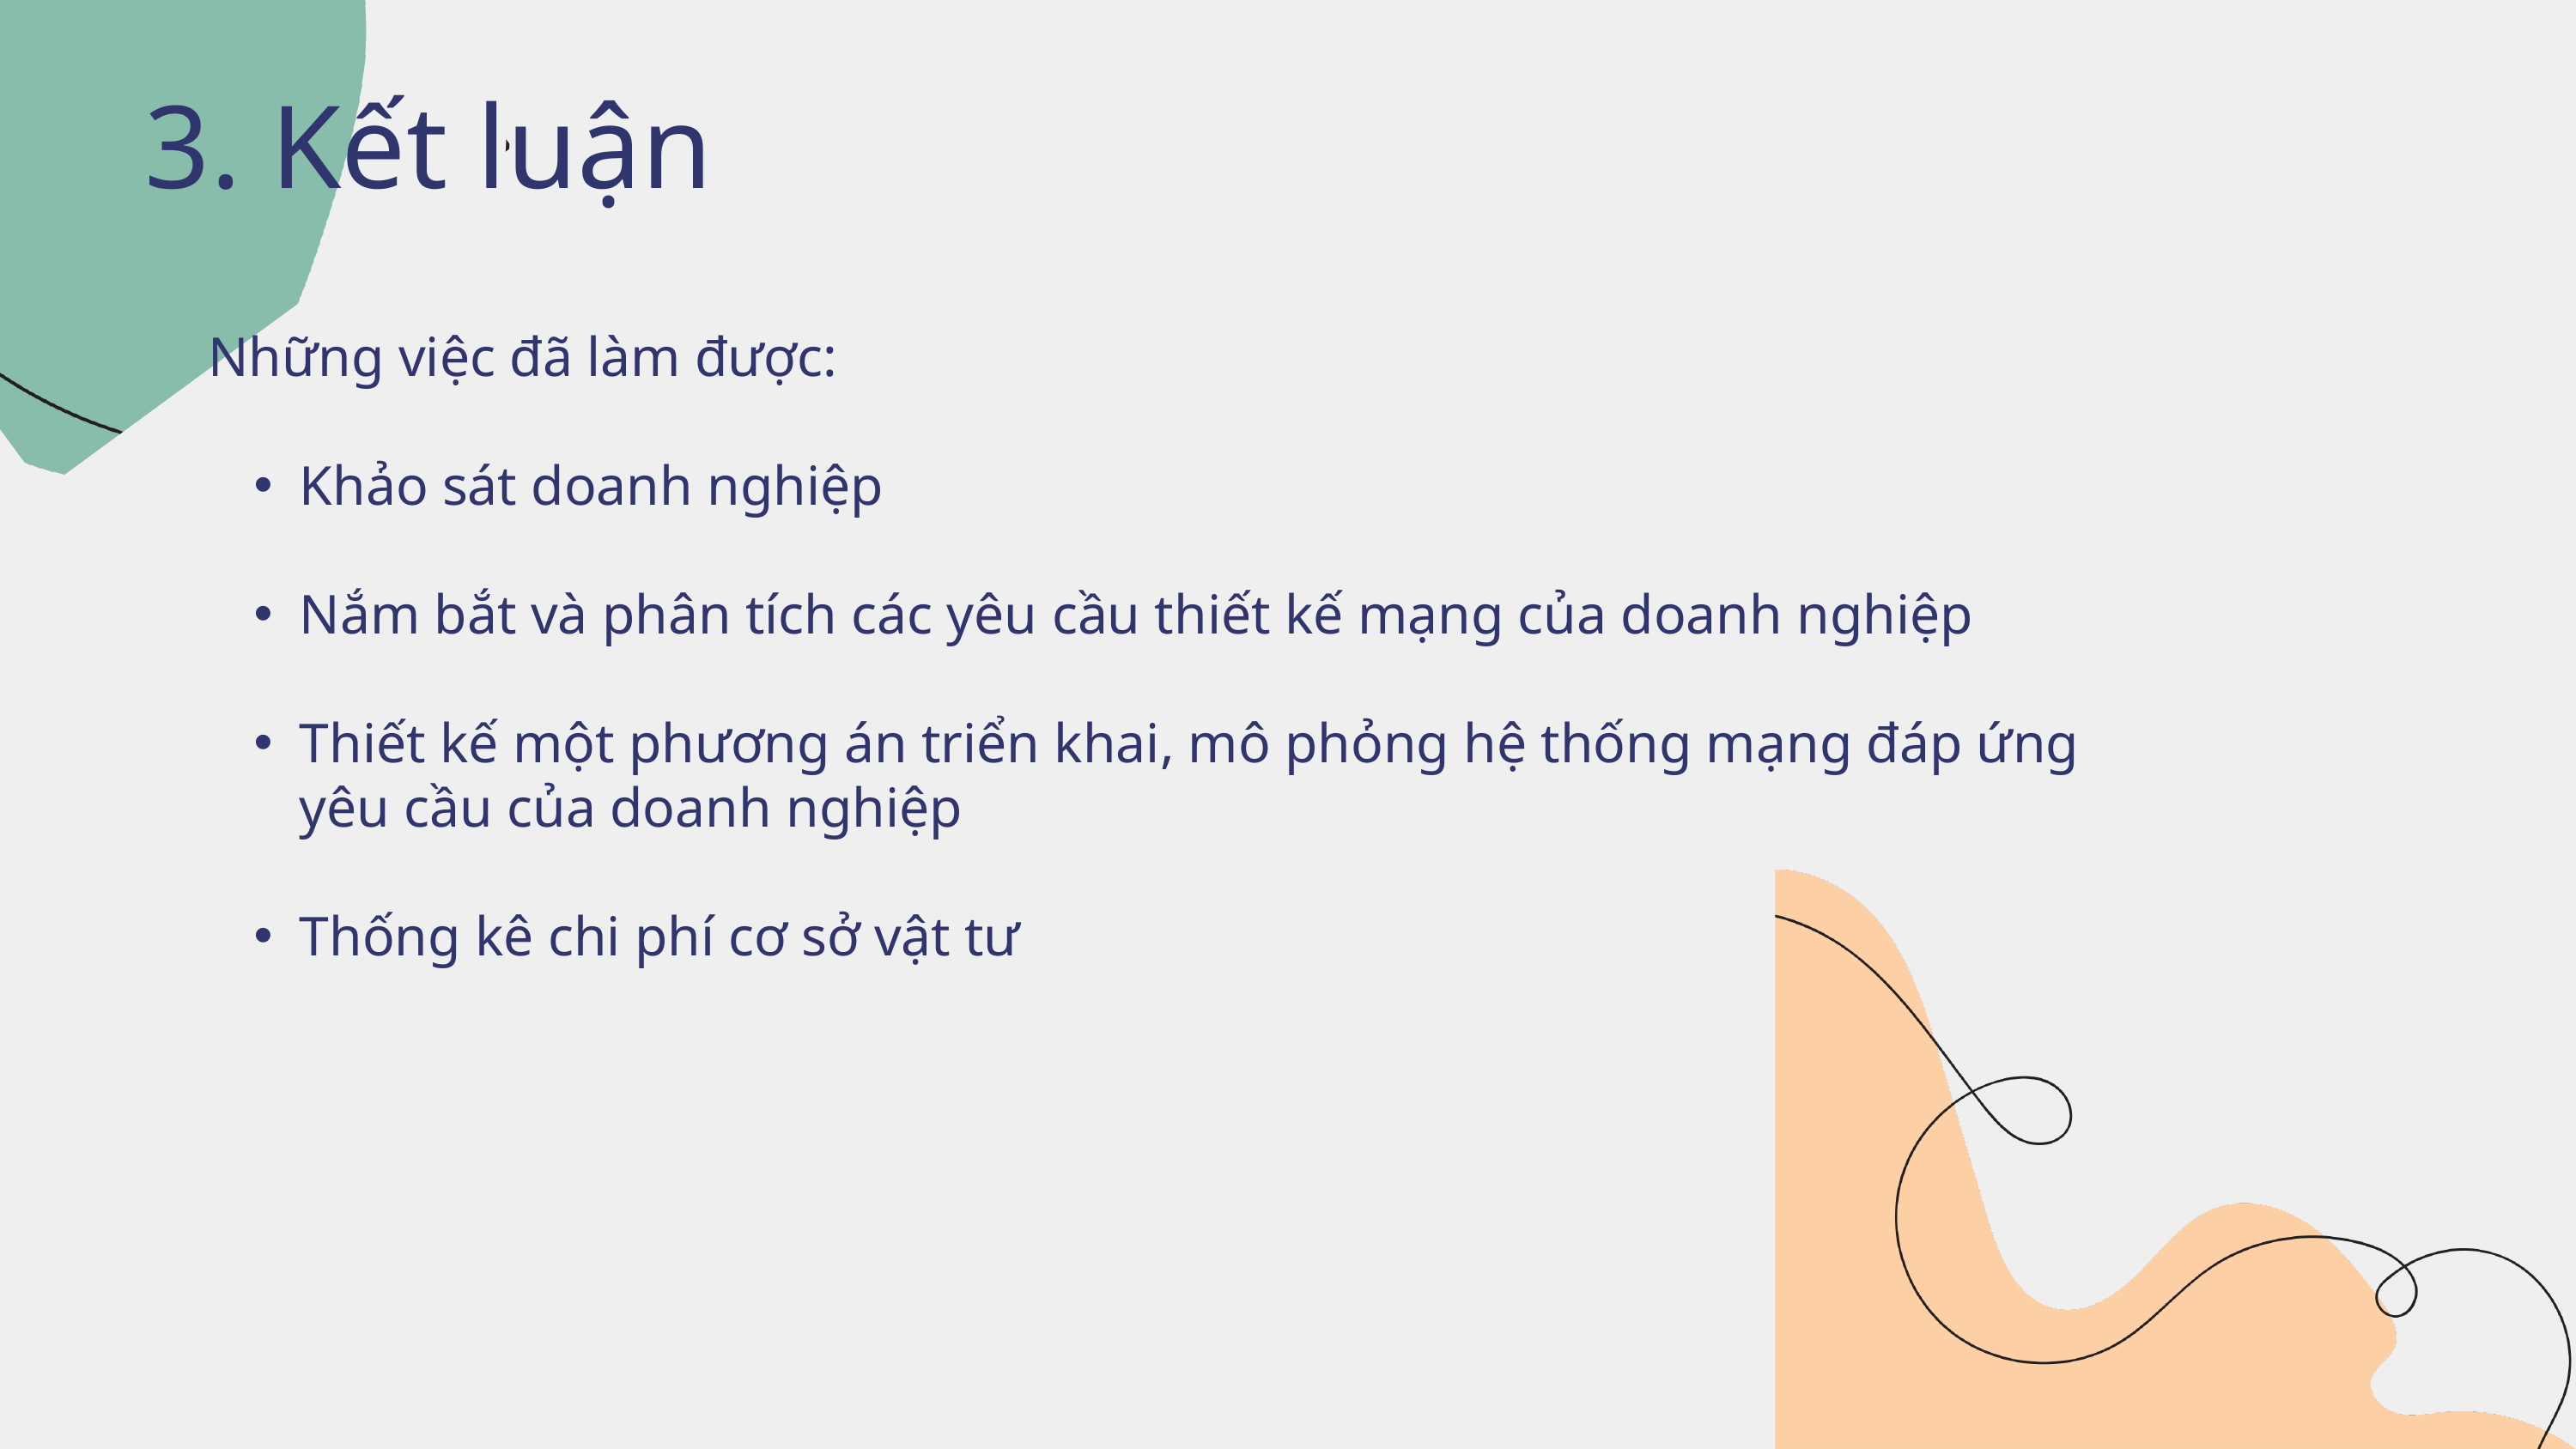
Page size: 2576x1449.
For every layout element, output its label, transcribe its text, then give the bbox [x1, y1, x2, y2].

text_box [0, 0, 459, 490]
text_box Những việc đã làm được: Khảo sát doanh nghiệp Nắm bắt và phân tích các yêu cầu thiết kế mạng của doanh nghiệp Thiết kế một phương án triển khai, mô phỏng hệ thống mạng đáp ứng yêu cầu của doanh nghiệp Thống kê chi phí cơ sở vật tư [208, 323, 2154, 1032]
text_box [144, 76, 1941, 325]
text_box [1775, 869, 2575, 1449]
